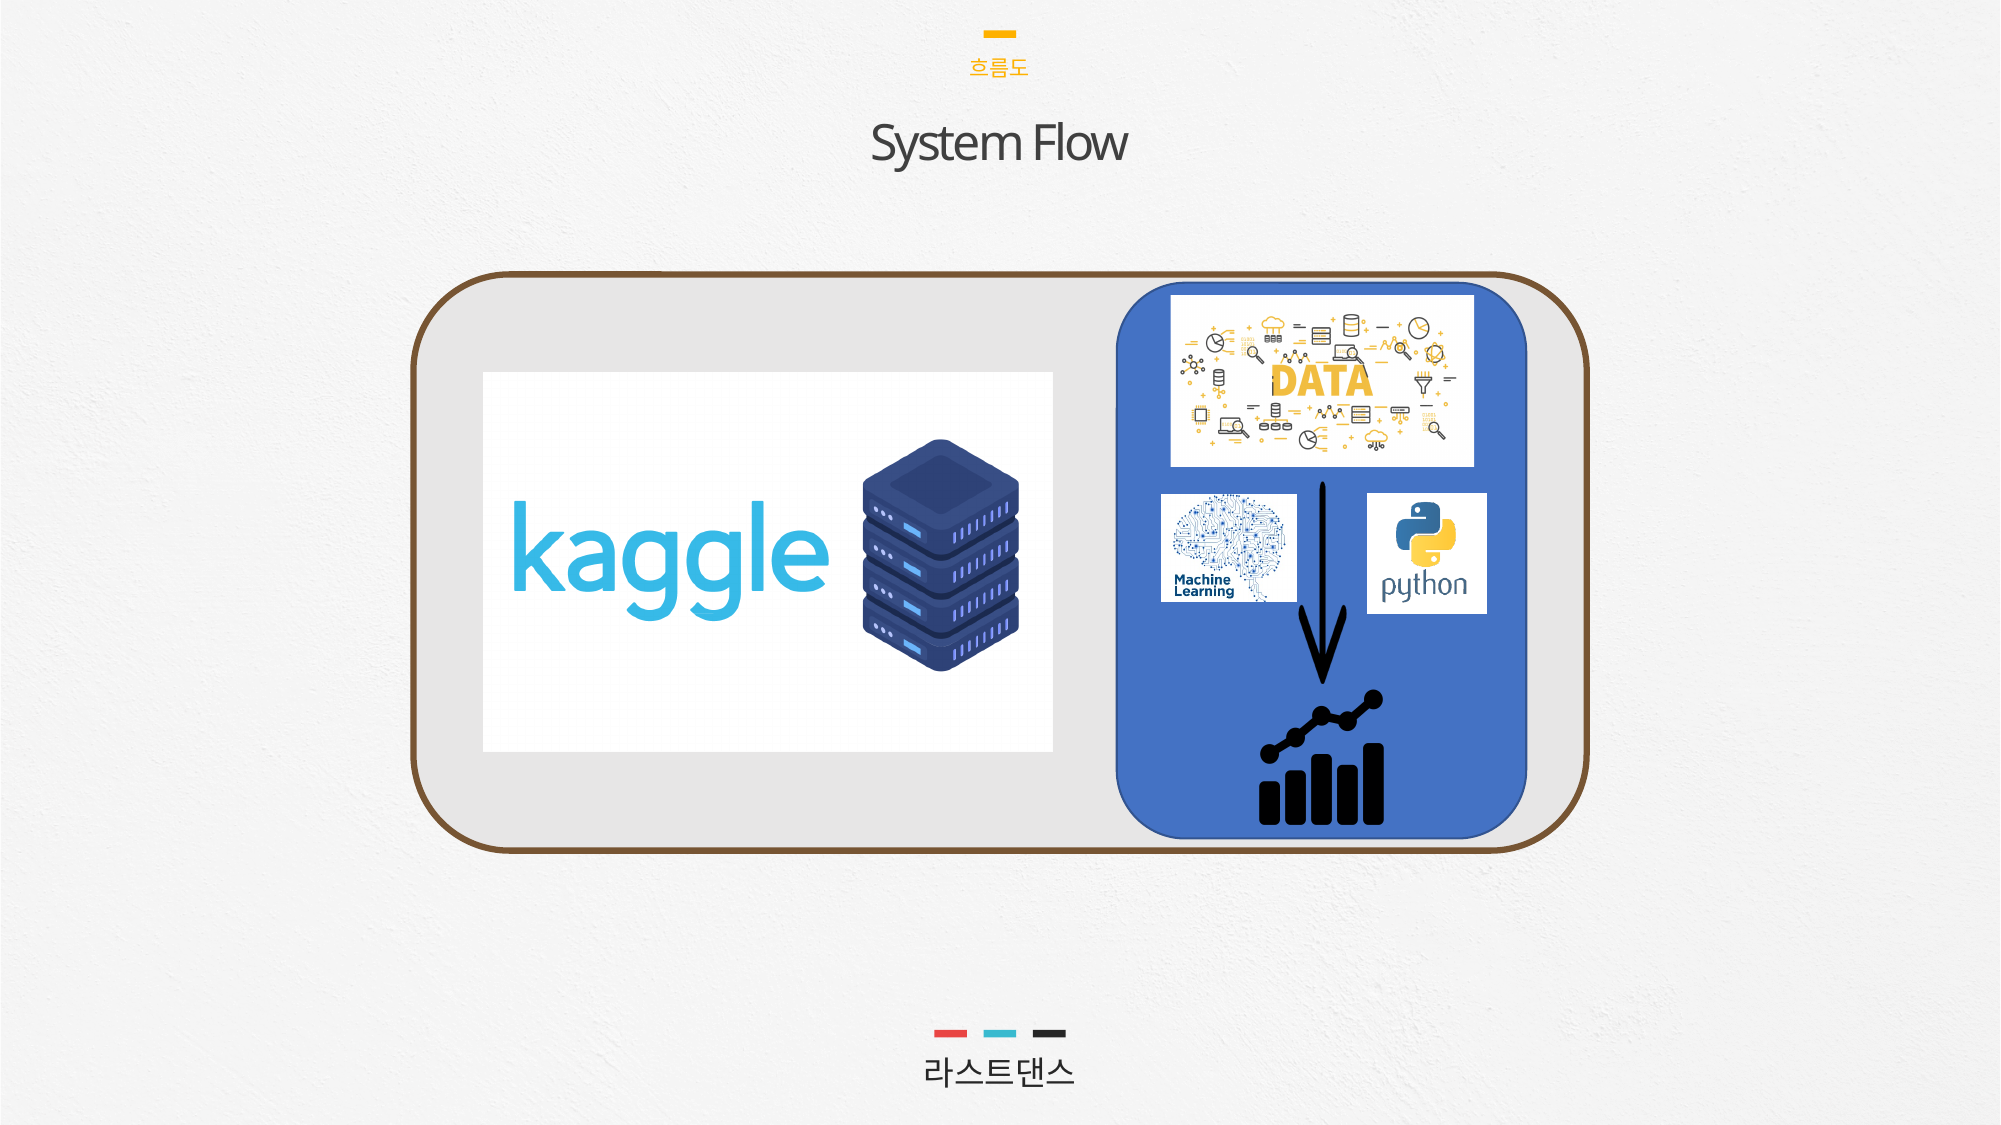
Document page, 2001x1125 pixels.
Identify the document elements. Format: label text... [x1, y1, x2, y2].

text_box [933, 1029, 968, 1038]
text_box [983, 1029, 1017, 1038]
text_box [983, 29, 1017, 39]
text_box 라스트댄스 [908, 1044, 1091, 1100]
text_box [413, 274, 1587, 851]
text_box [1032, 1029, 1067, 1038]
text_box System Flow [855, 103, 1145, 178]
text_box 흐름도 [955, 47, 1045, 89]
